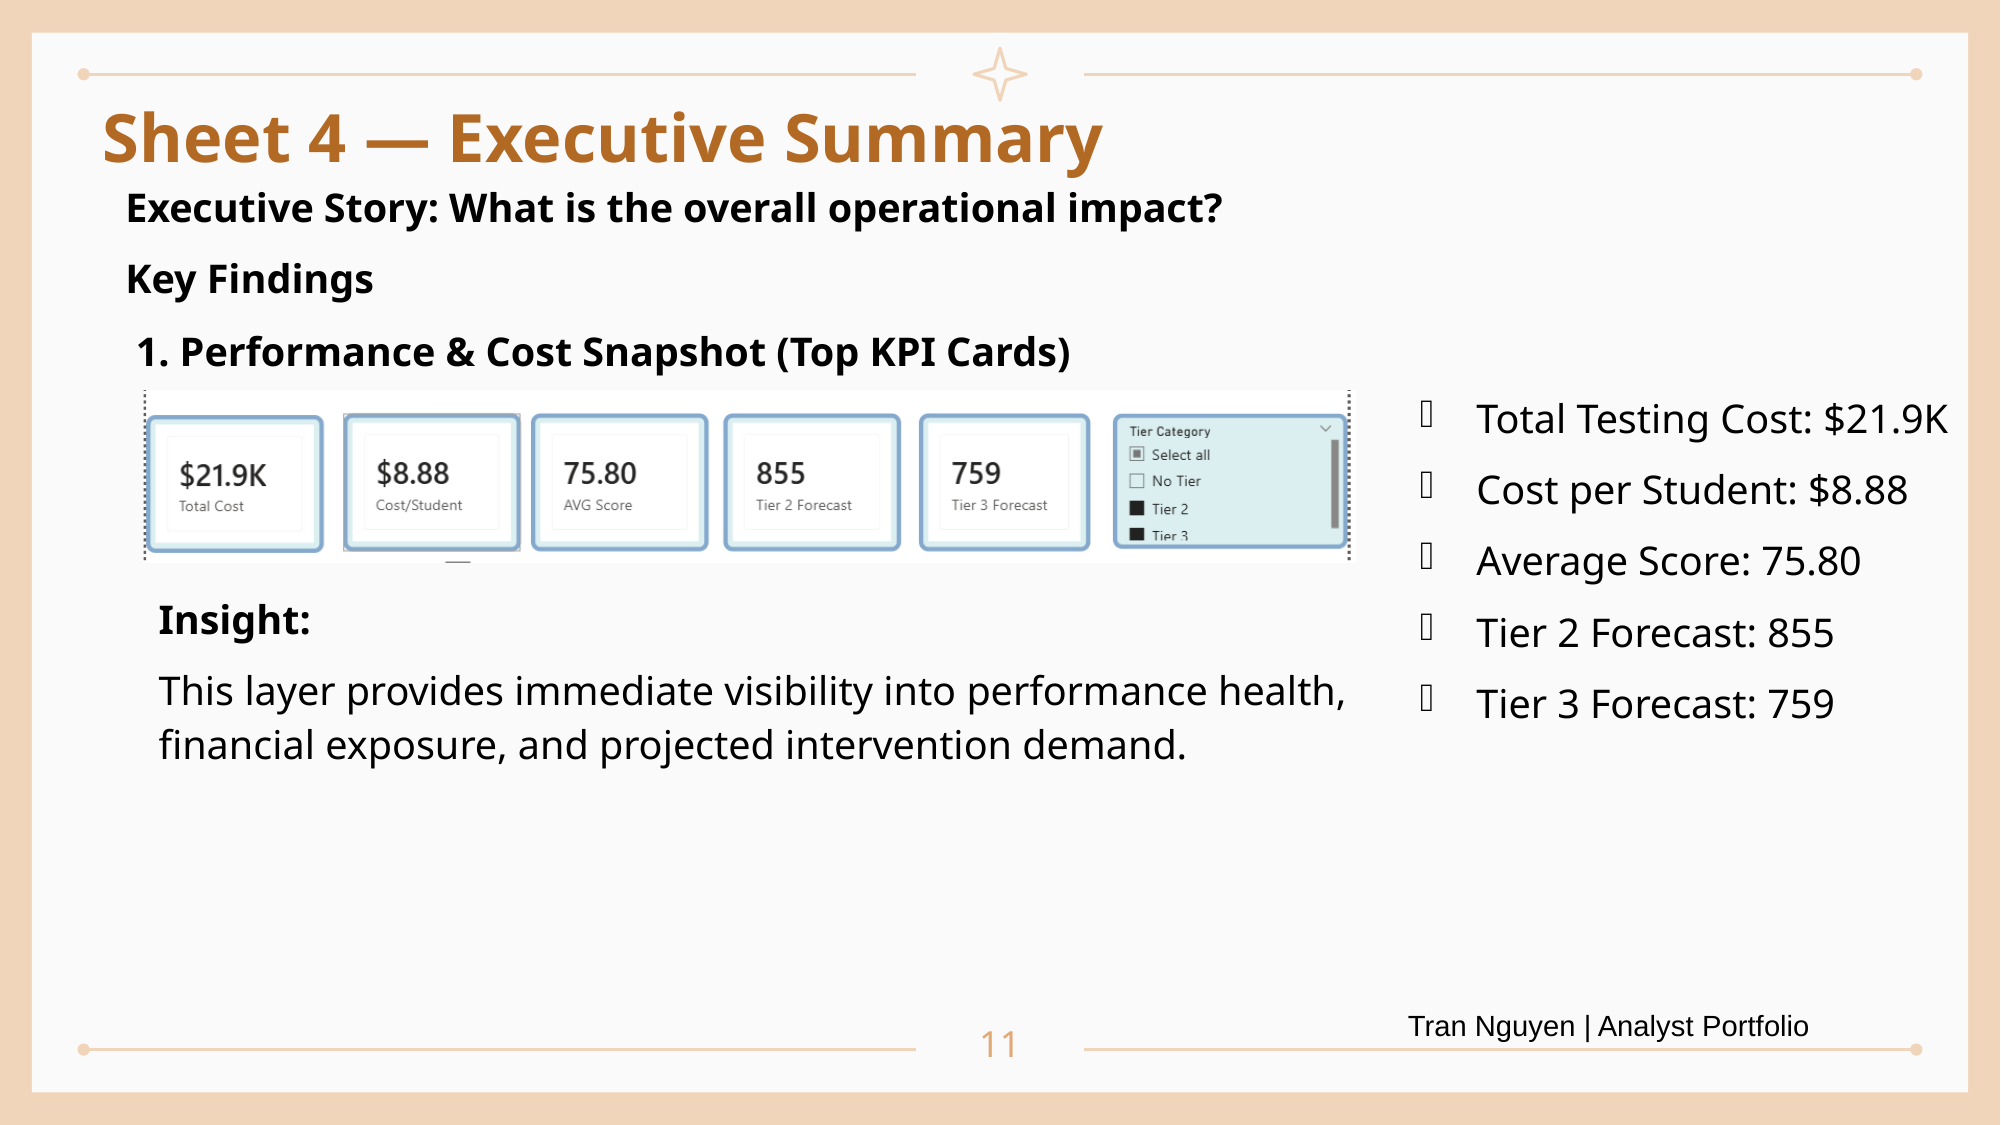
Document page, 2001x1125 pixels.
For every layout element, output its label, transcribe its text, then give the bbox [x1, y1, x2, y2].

picture [143, 390, 1357, 563]
slide_number 11 [939, 1006, 1060, 1080]
text_box Total Testing Cost: $21.9K Cost per Student: $8.88 Average Score: 75.80 Tier 2 Forecast: 855 Tier 3 Forecast: 759 [1405, 379, 2000, 734]
text_box Executive Story: What is the overall operational impact? Key Findings [110, 151, 1783, 295]
title Sheet 4 — Executive Summary [87, 81, 1885, 190]
text_box Insight: This layer provides immediate visibility into performance health, financial exposure, and projected intervention demand. [143, 580, 1481, 776]
text_box 1. Performance & Cost Snapshot (Top KPI Cards) [110, 295, 1783, 382]
